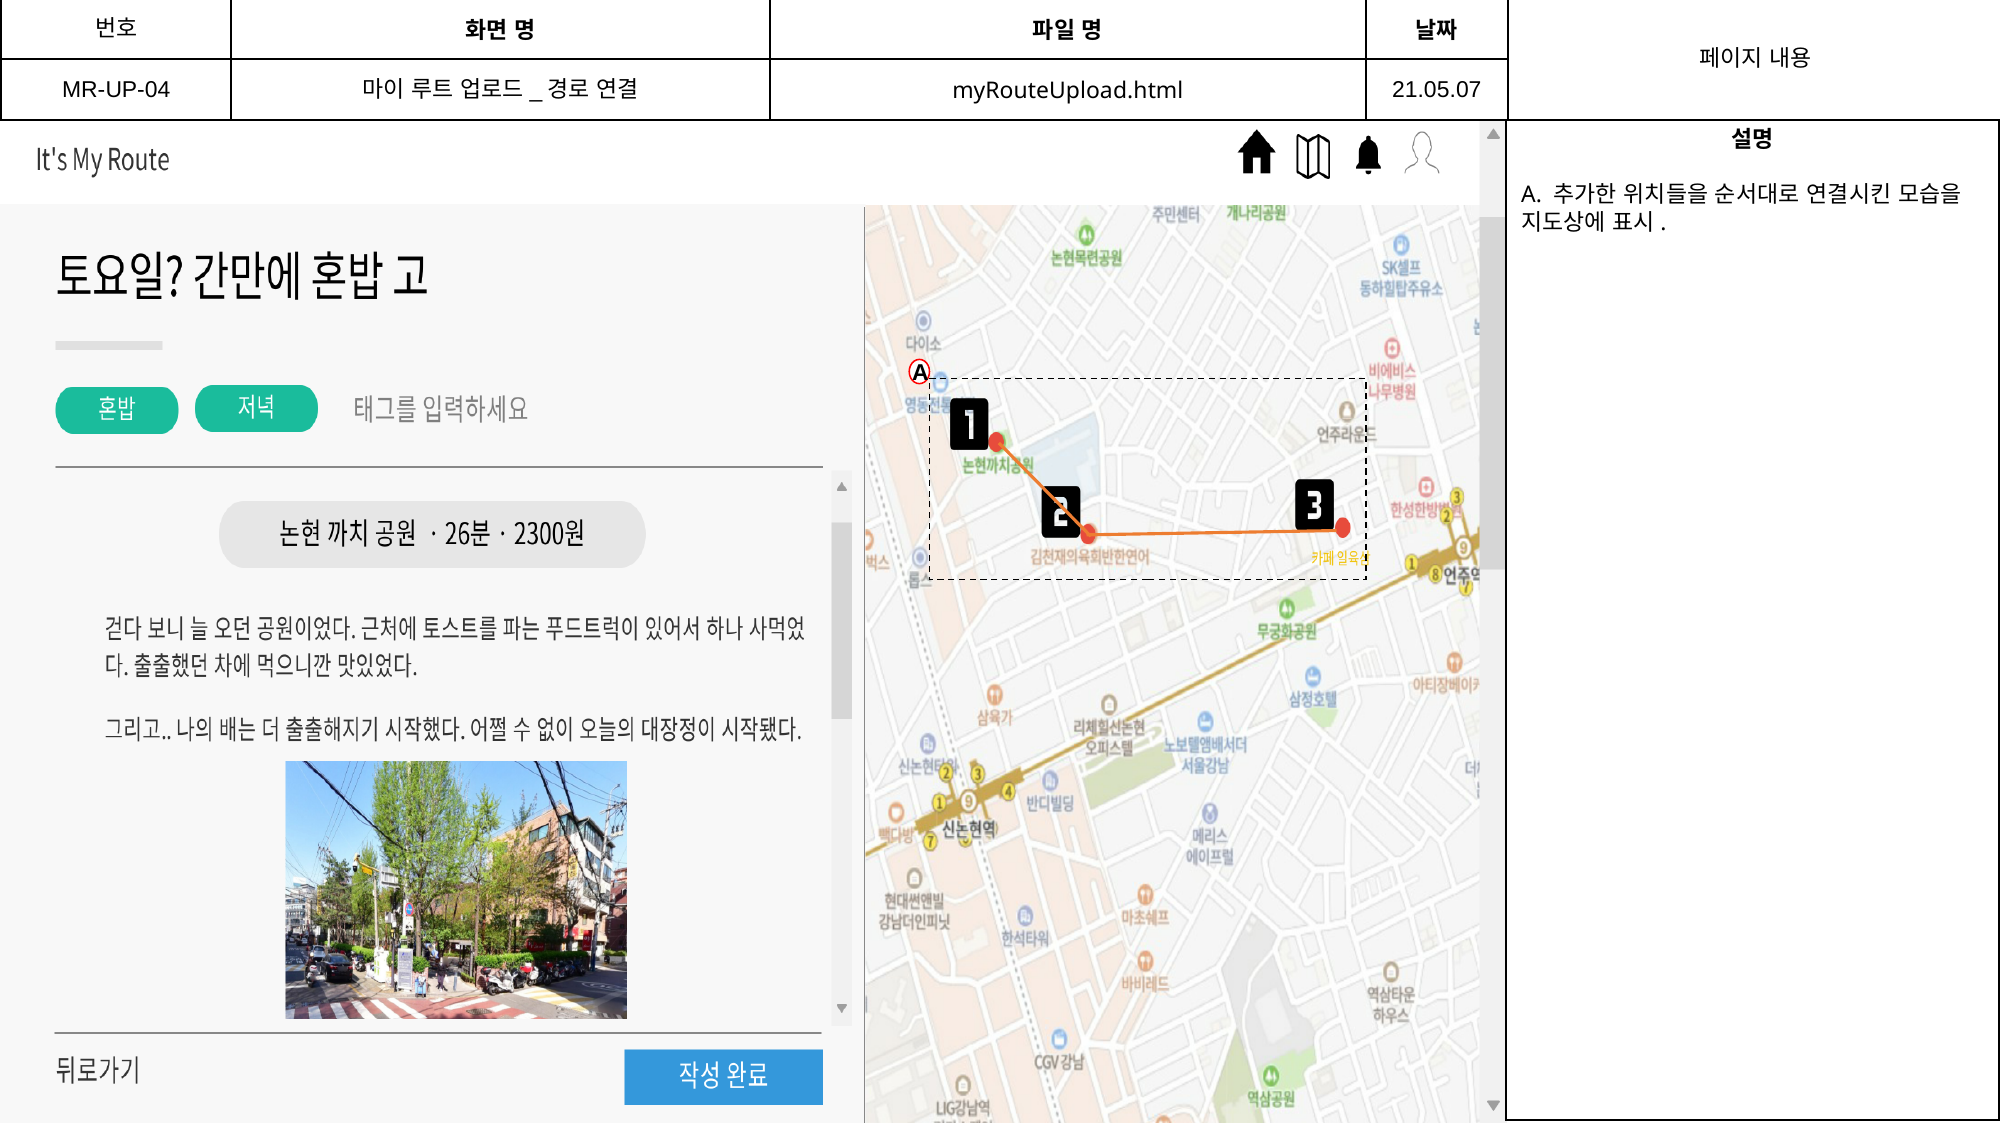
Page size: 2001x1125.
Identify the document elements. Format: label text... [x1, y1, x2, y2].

text_box 설명 A. 추가한 위치들을 순서대로 연결시킨 모습을 지도상에 표시. [1509, 121, 1999, 1121]
table_cell myRouteUpload.html [771, 60, 1365, 115]
table_header 페이지 내용 [1509, 0, 2000, 119]
table_header 화면 명 [232, 0, 769, 58]
table_cell 마이 루트 업로드_경로 연결 [232, 60, 769, 115]
table_header 날짜 [1367, 0, 1507, 58]
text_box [998, 442, 1092, 537]
table_header 파일 명 [771, 0, 1365, 58]
table_cell 21.05.07 [1367, 60, 1507, 116]
table_header 번호 [2, 0, 230, 58]
table_cell MR-UP-04 [2, 60, 230, 116]
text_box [1086, 530, 1337, 536]
picture [0, 116, 1507, 1123]
picture [46, 46, 85, 76]
